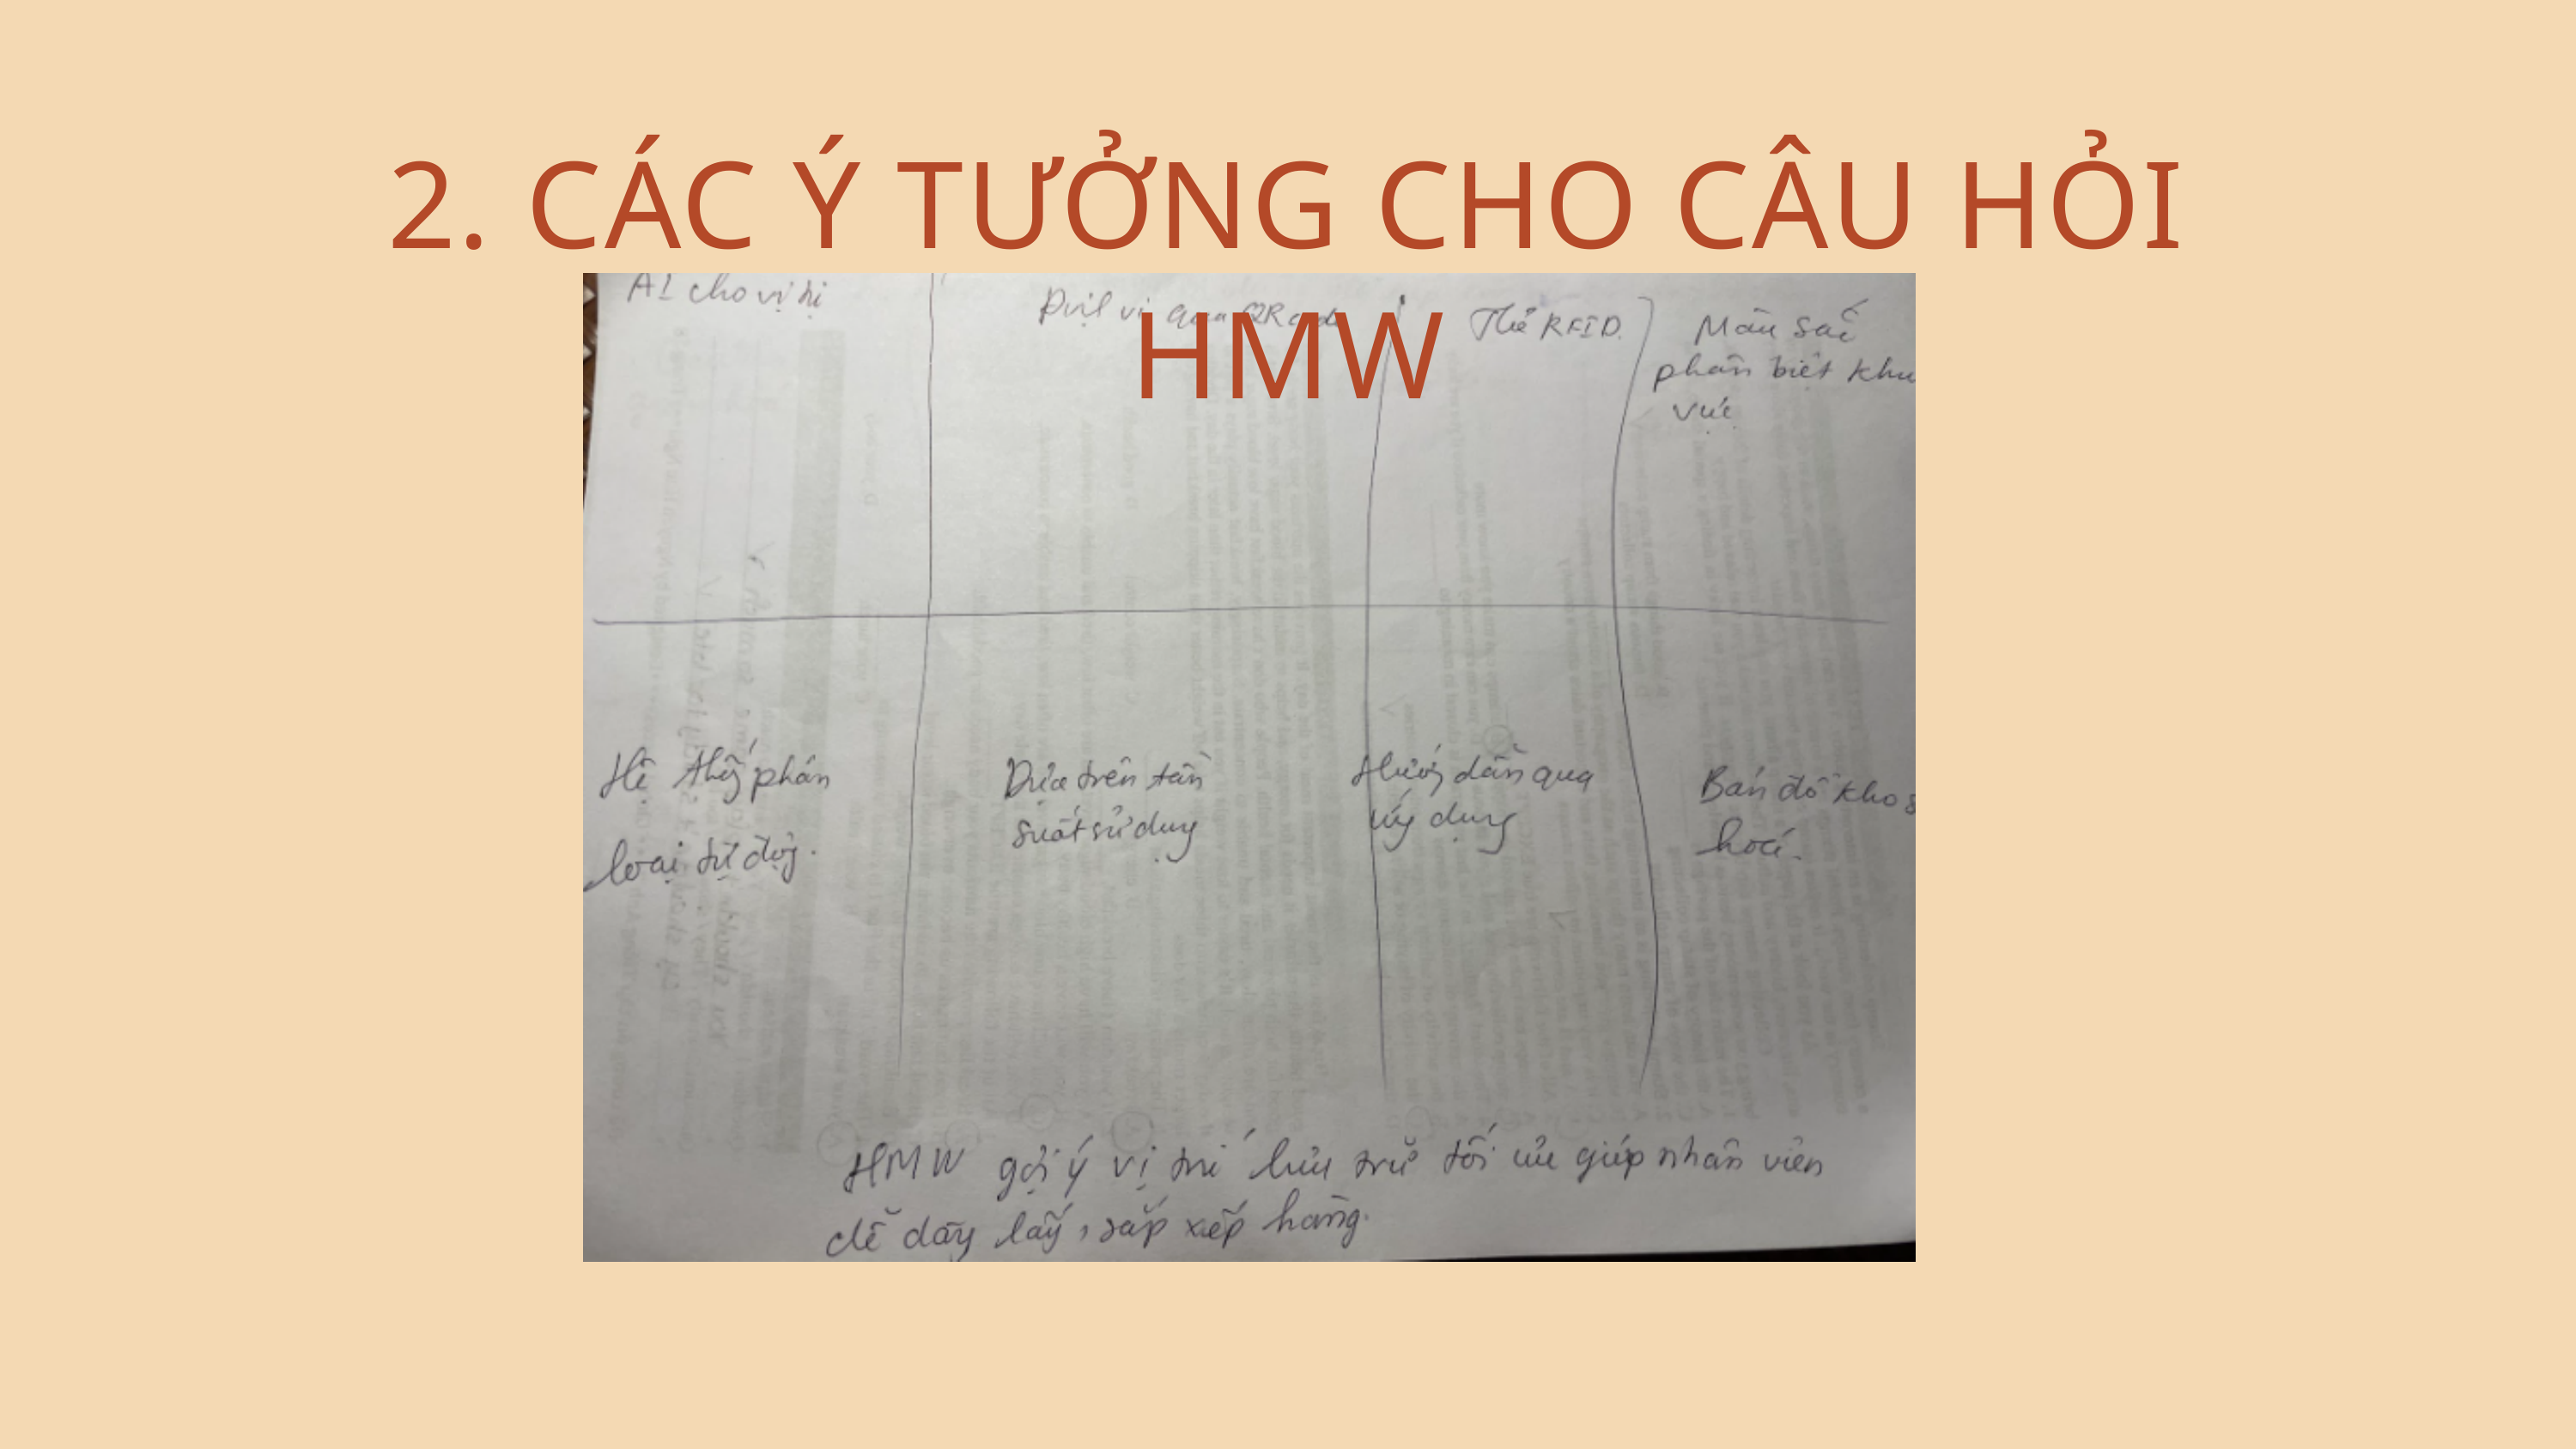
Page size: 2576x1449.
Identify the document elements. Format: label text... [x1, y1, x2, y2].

text_box 2. CÁC Ý TƯỞNG CHO CÂU HỎI HMW [254, 122, 2322, 423]
text_box [583, 423, 1916, 1262]
